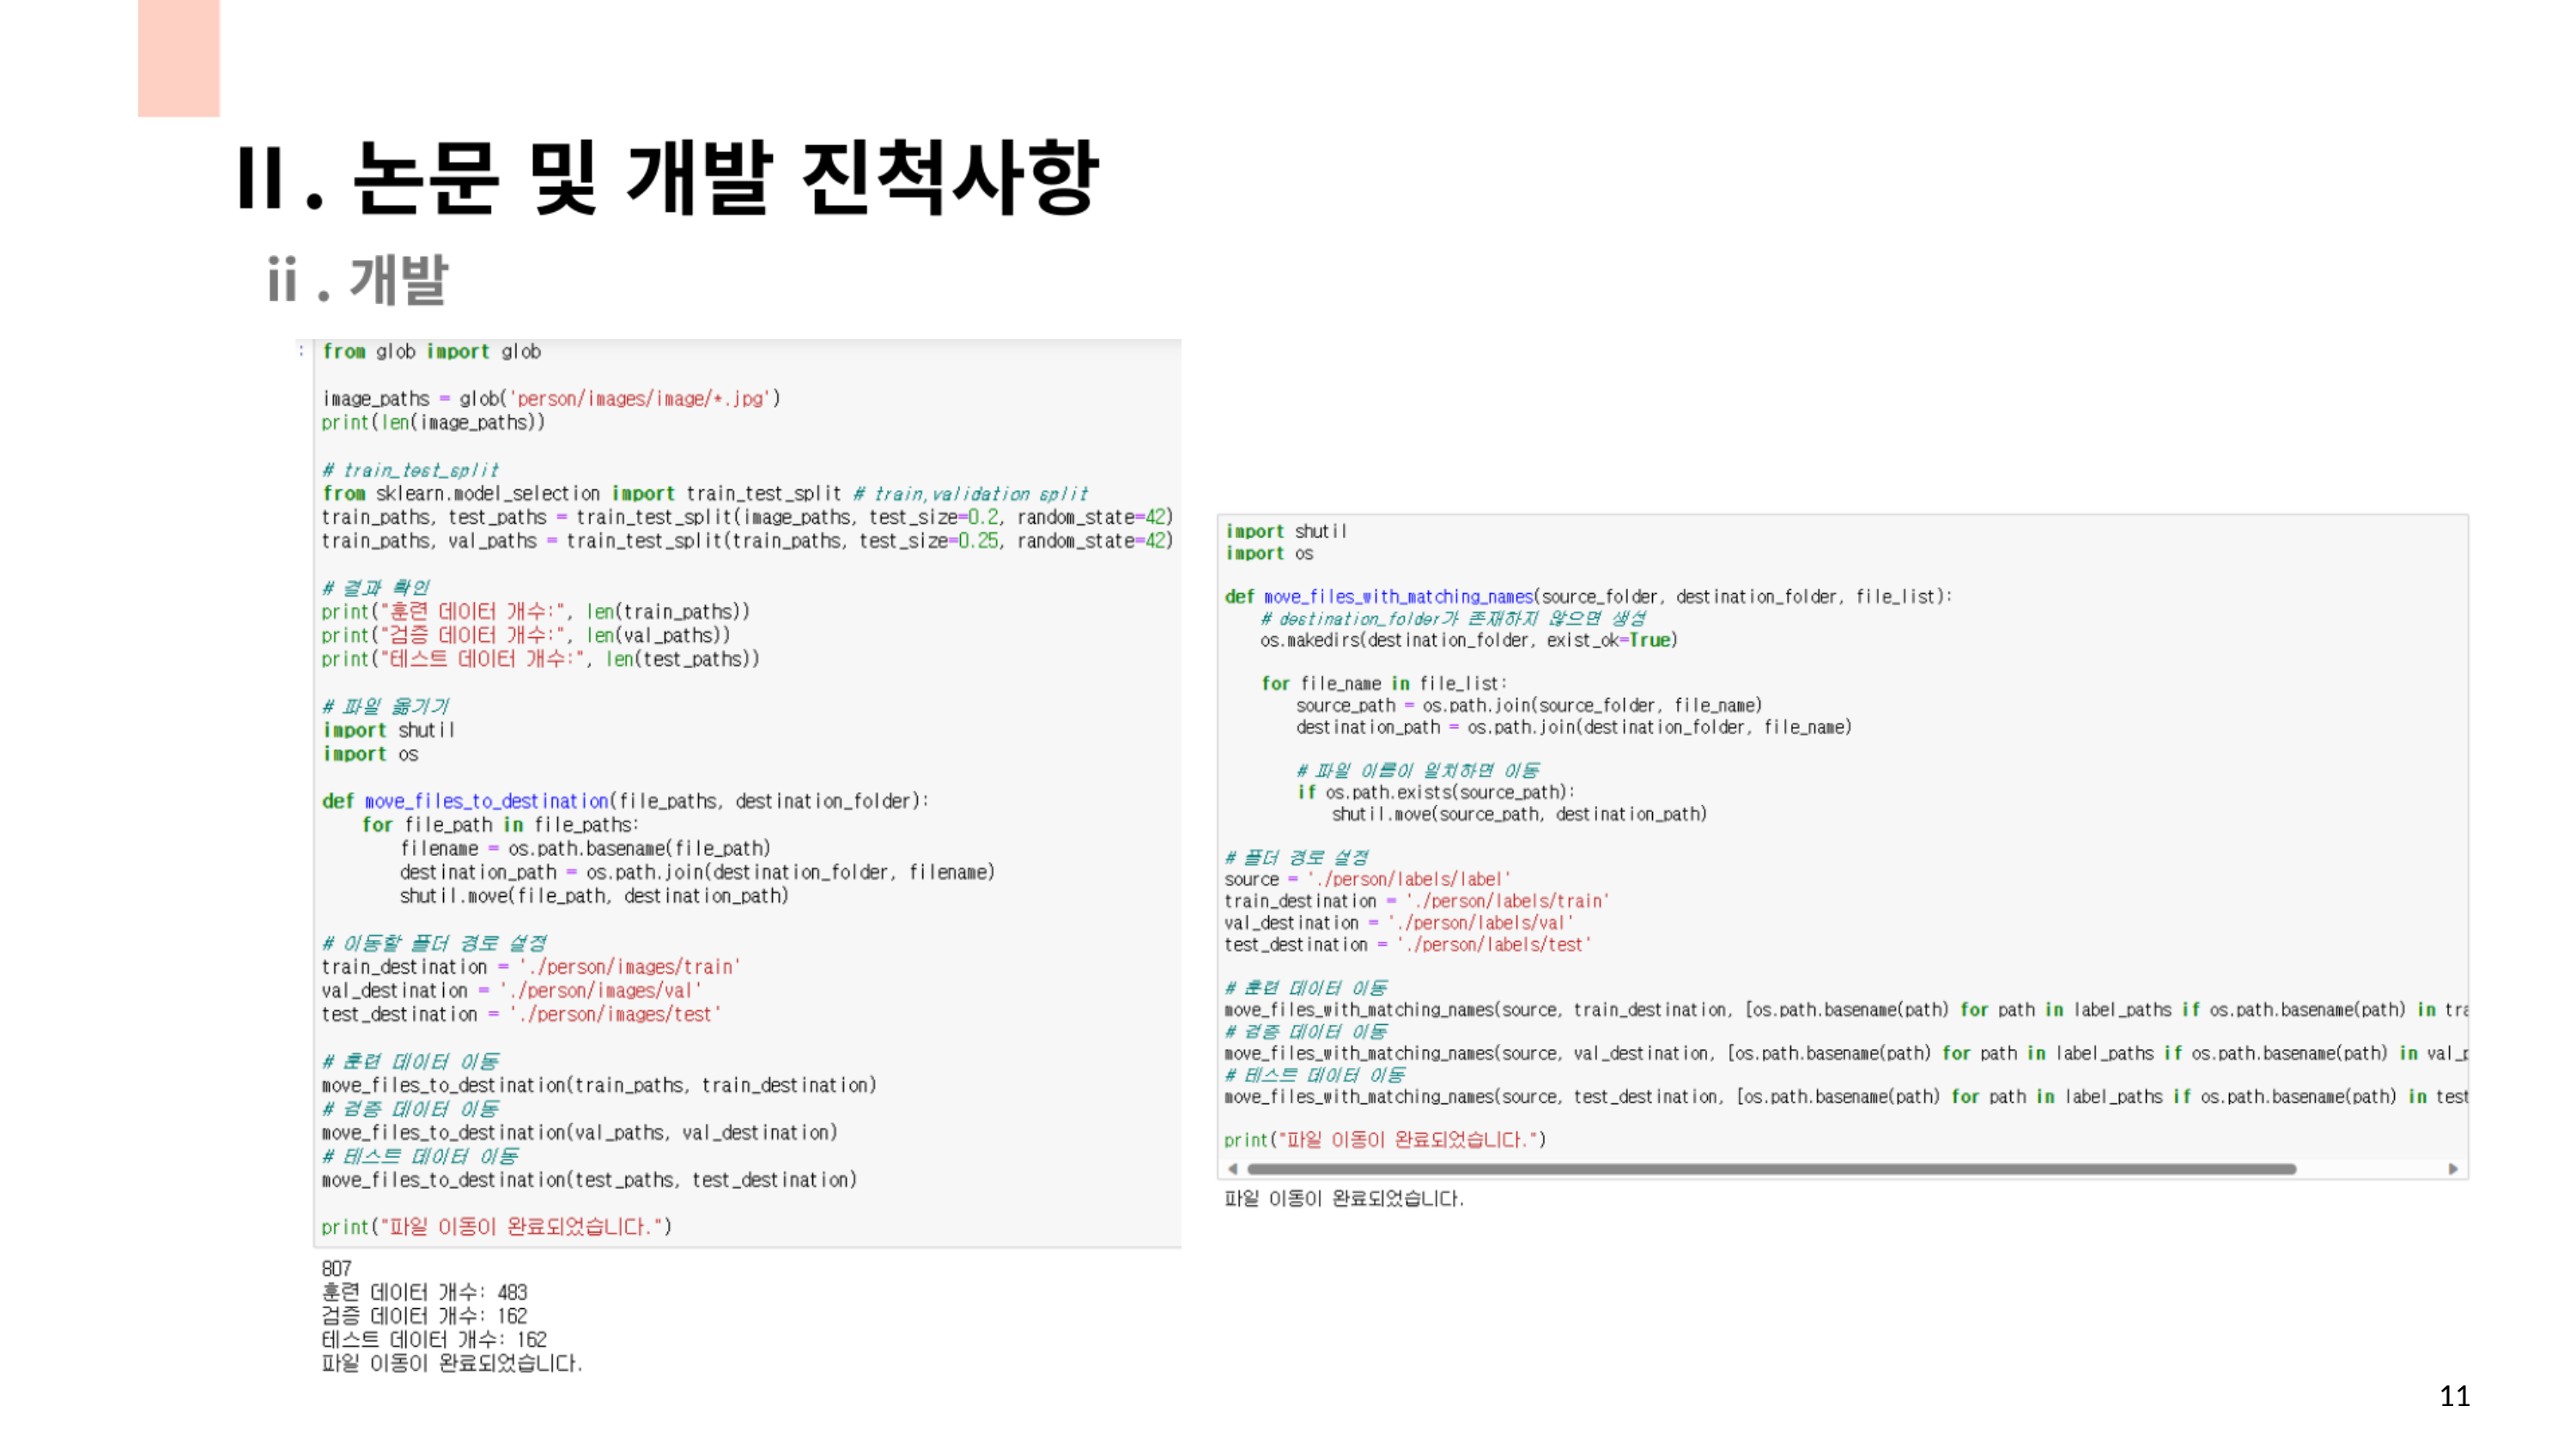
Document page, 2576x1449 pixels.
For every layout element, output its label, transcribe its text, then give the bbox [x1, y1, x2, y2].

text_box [295, 339, 1182, 1382]
picture [195, 93, 1177, 391]
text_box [1213, 510, 2477, 1212]
text_box 11 [2425, 1367, 2544, 1420]
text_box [138, 0, 221, 118]
